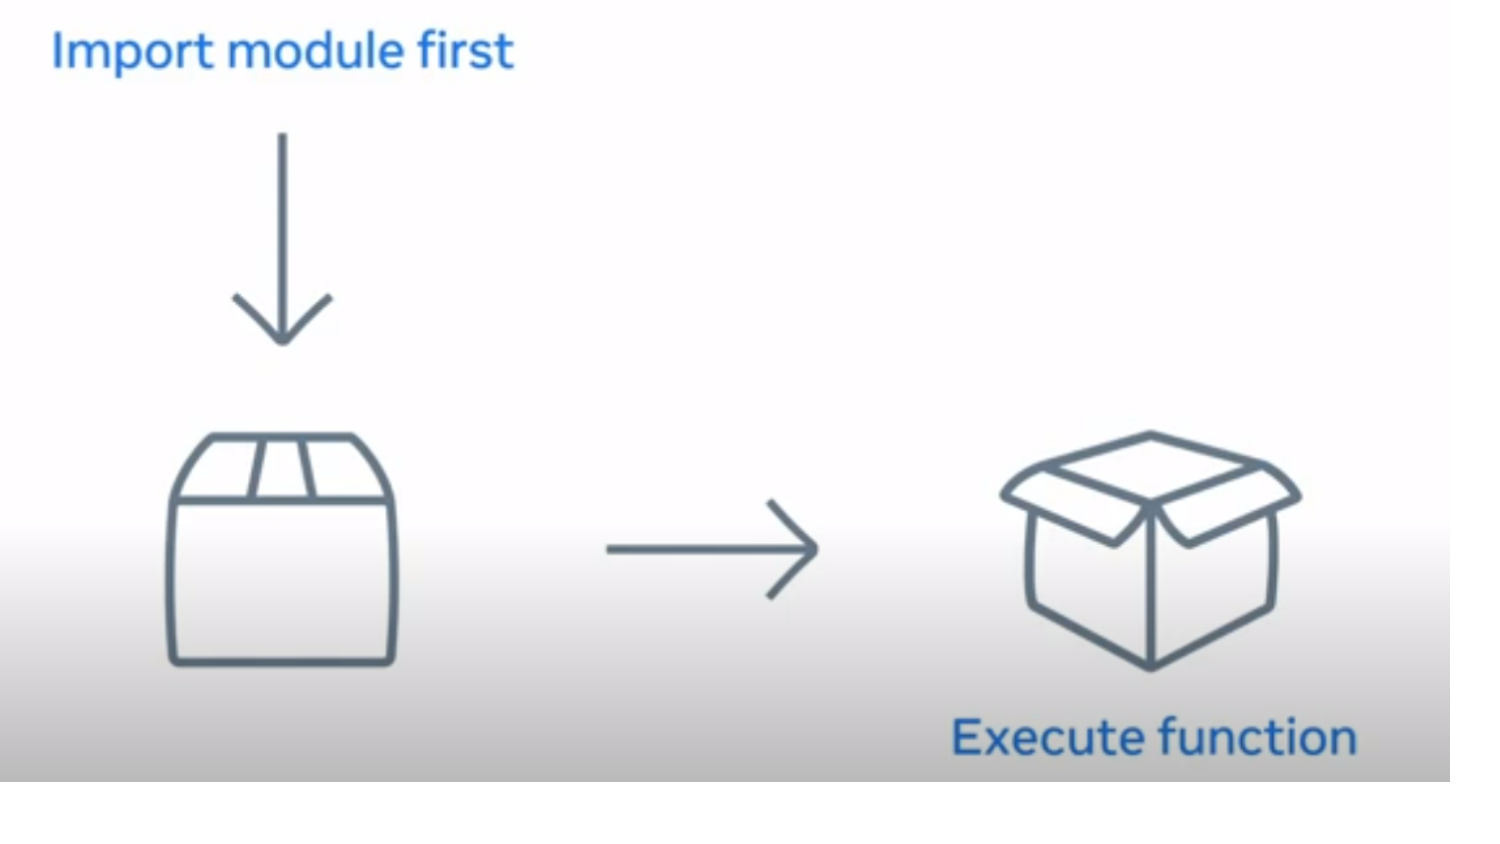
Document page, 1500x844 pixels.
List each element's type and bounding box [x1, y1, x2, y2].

picture [0, 0, 1451, 782]
